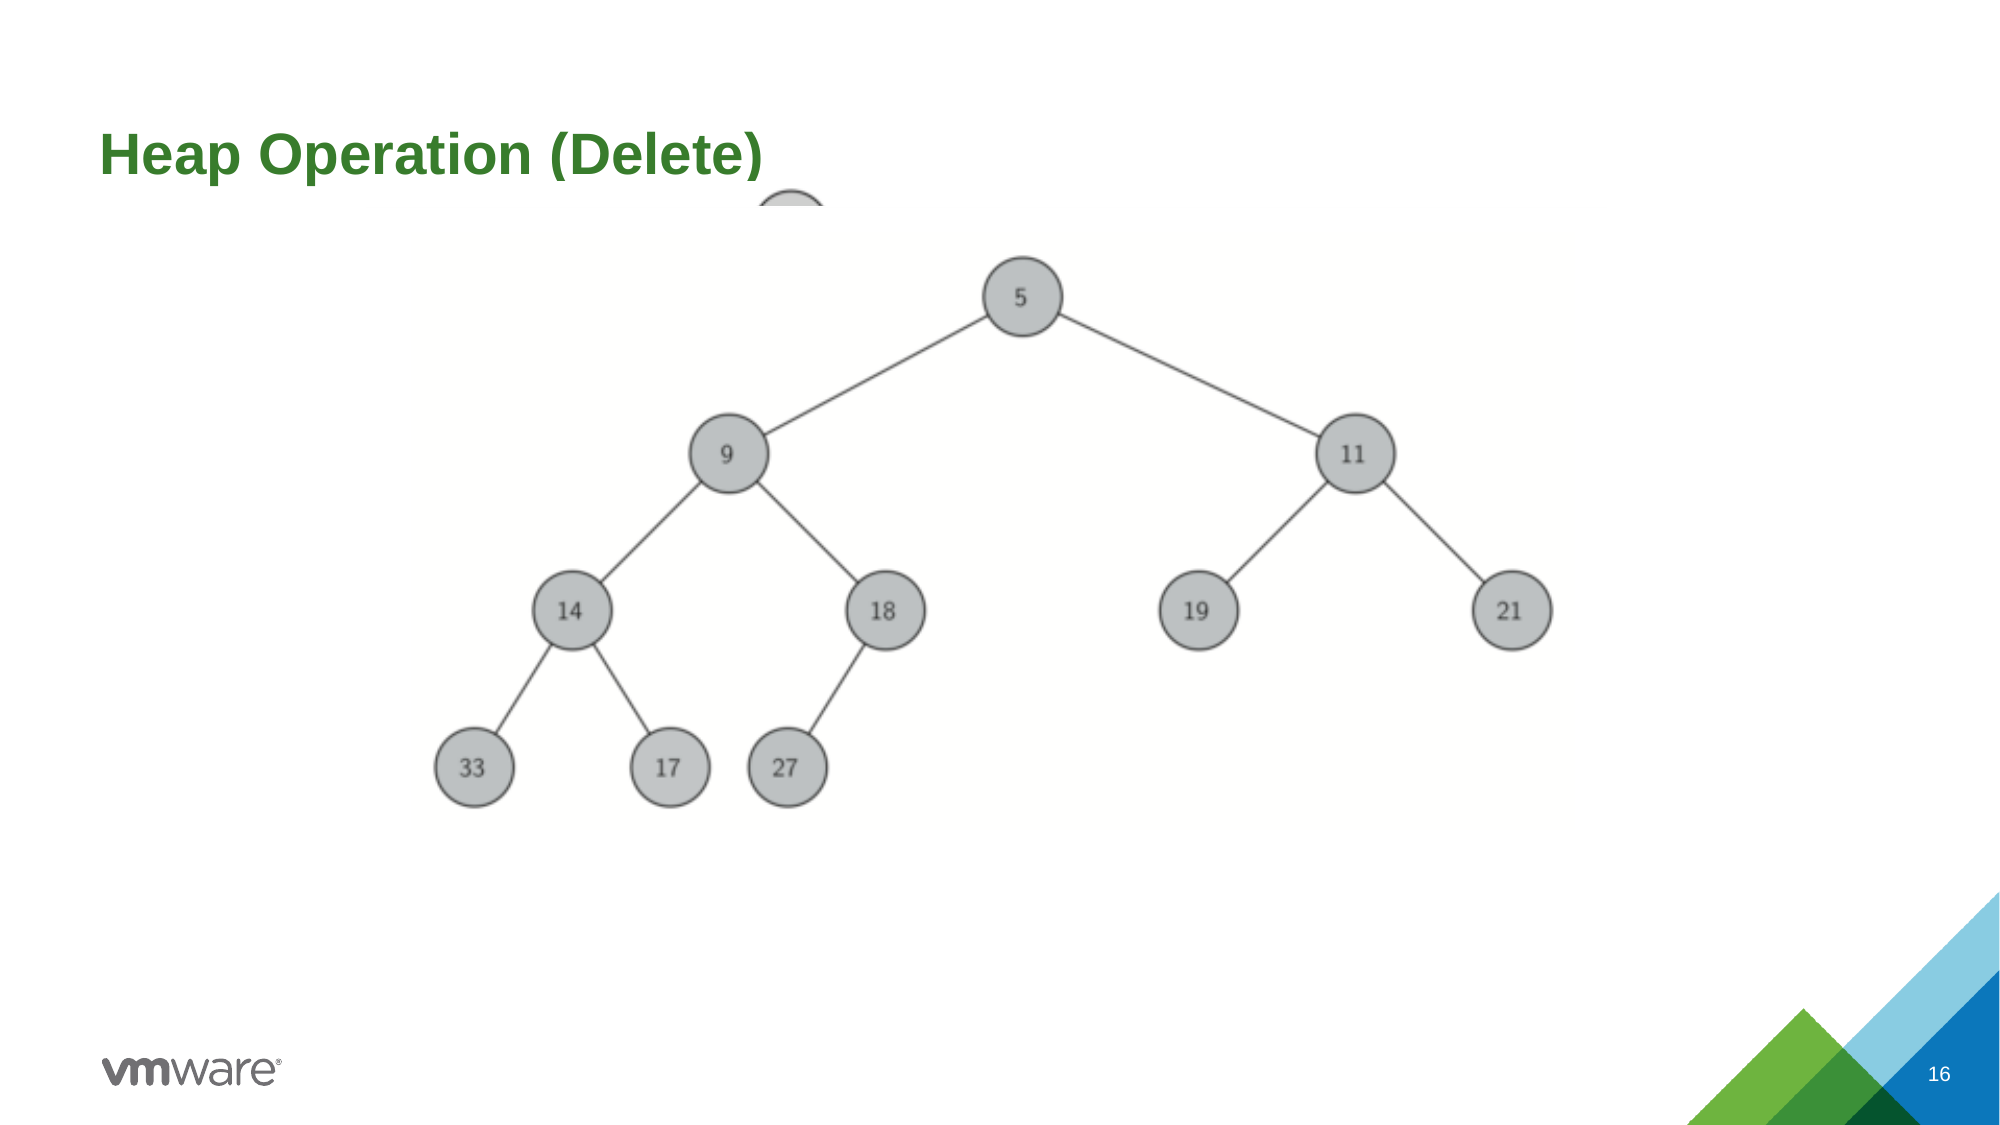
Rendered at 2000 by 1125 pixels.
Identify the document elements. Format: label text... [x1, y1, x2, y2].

picture [1674, 887, 2000, 1125]
title Heap Operation (Delete) [99, 54, 1900, 188]
slide_number 16 [1902, 1060, 1977, 1085]
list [427, 181, 1586, 205]
picture [366, 206, 1607, 837]
